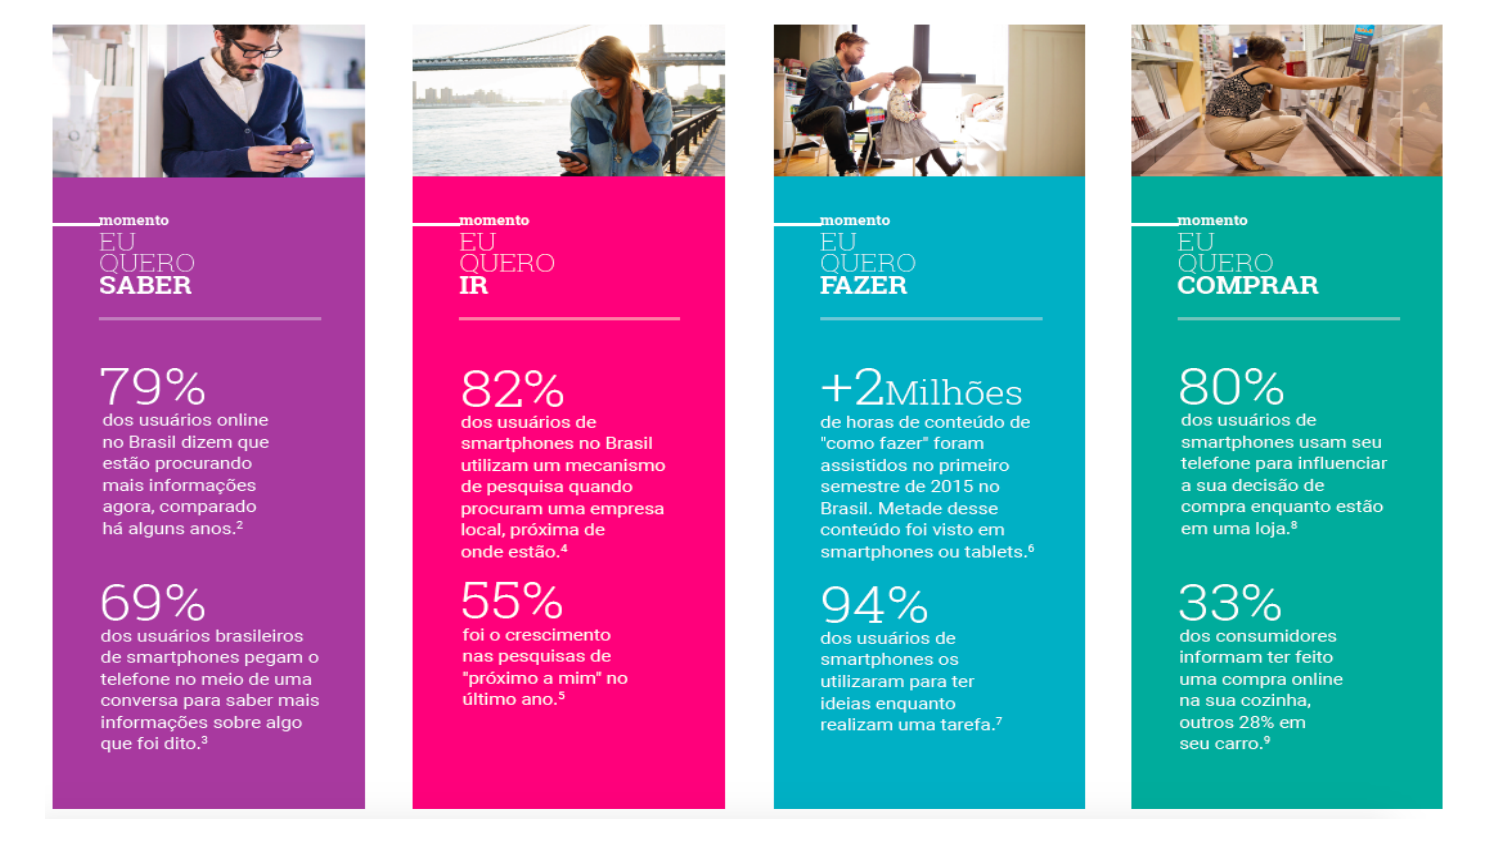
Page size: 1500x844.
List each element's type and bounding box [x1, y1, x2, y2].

picture [45, 17, 1453, 819]
